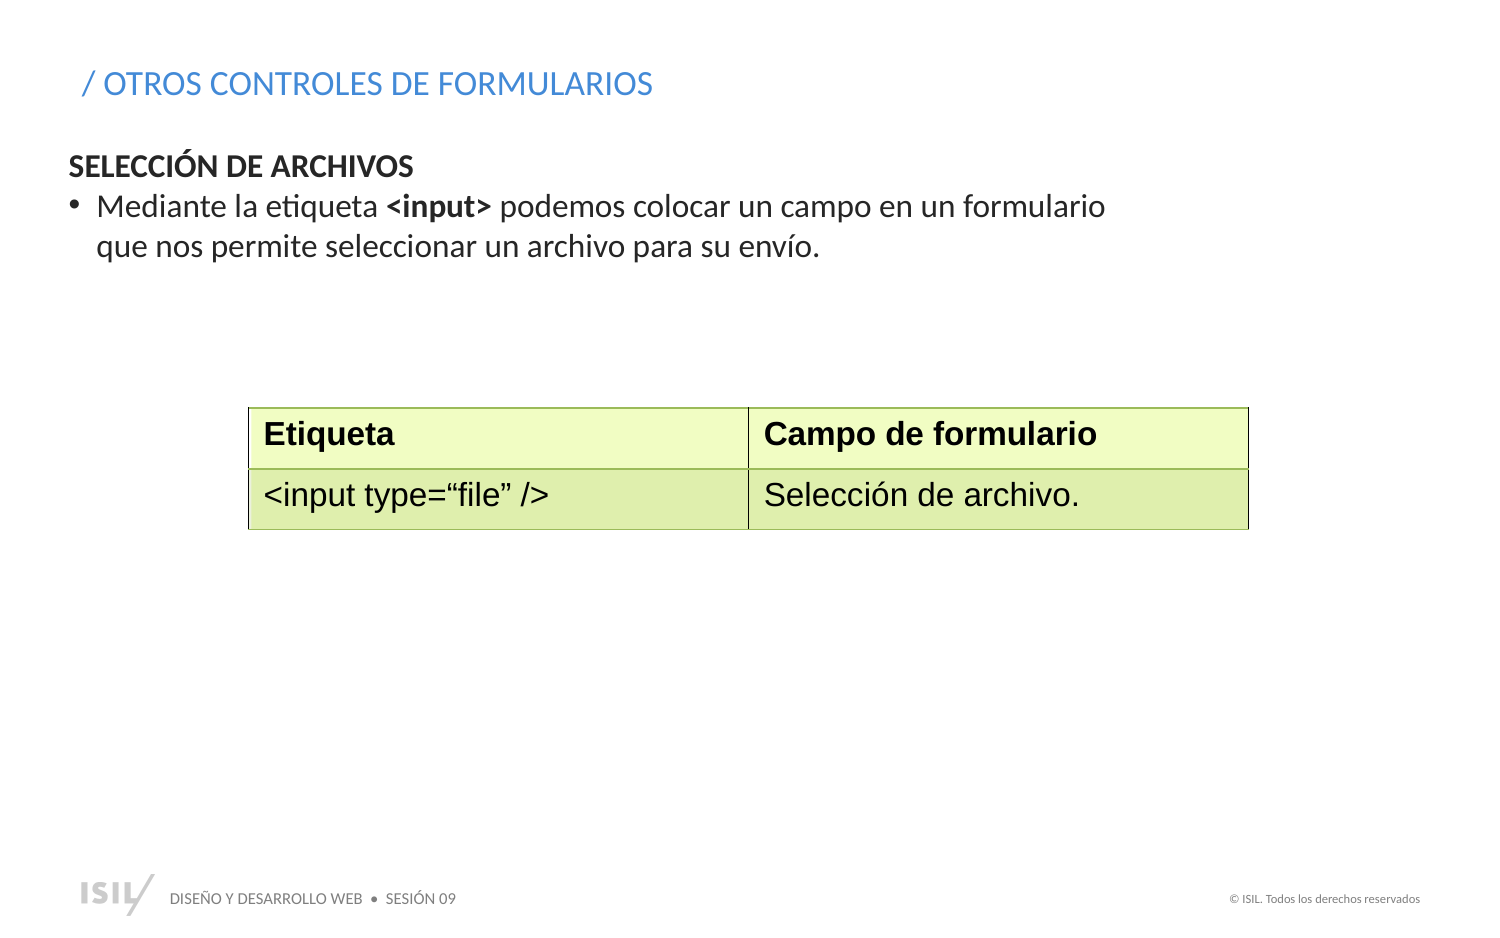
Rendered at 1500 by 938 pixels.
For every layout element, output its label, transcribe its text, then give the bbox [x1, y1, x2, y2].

text_box SELECCIÓN DE ARCHIVOS Mediante la etiqueta <input> podemos colocar un campo en un formulario que nos permite seleccionar un archivo para su envío. [66, 144, 1145, 265]
table_cell <input type=“file” /> [249, 470, 748, 529]
table_header Campo de formulario [749, 409, 1248, 468]
table_cell Selección de archivo. [749, 470, 1248, 529]
text_box / OTROS CONTROLES DE FORMULARIOS [66, 52, 1249, 111]
table_header Etiqueta [249, 409, 748, 468]
